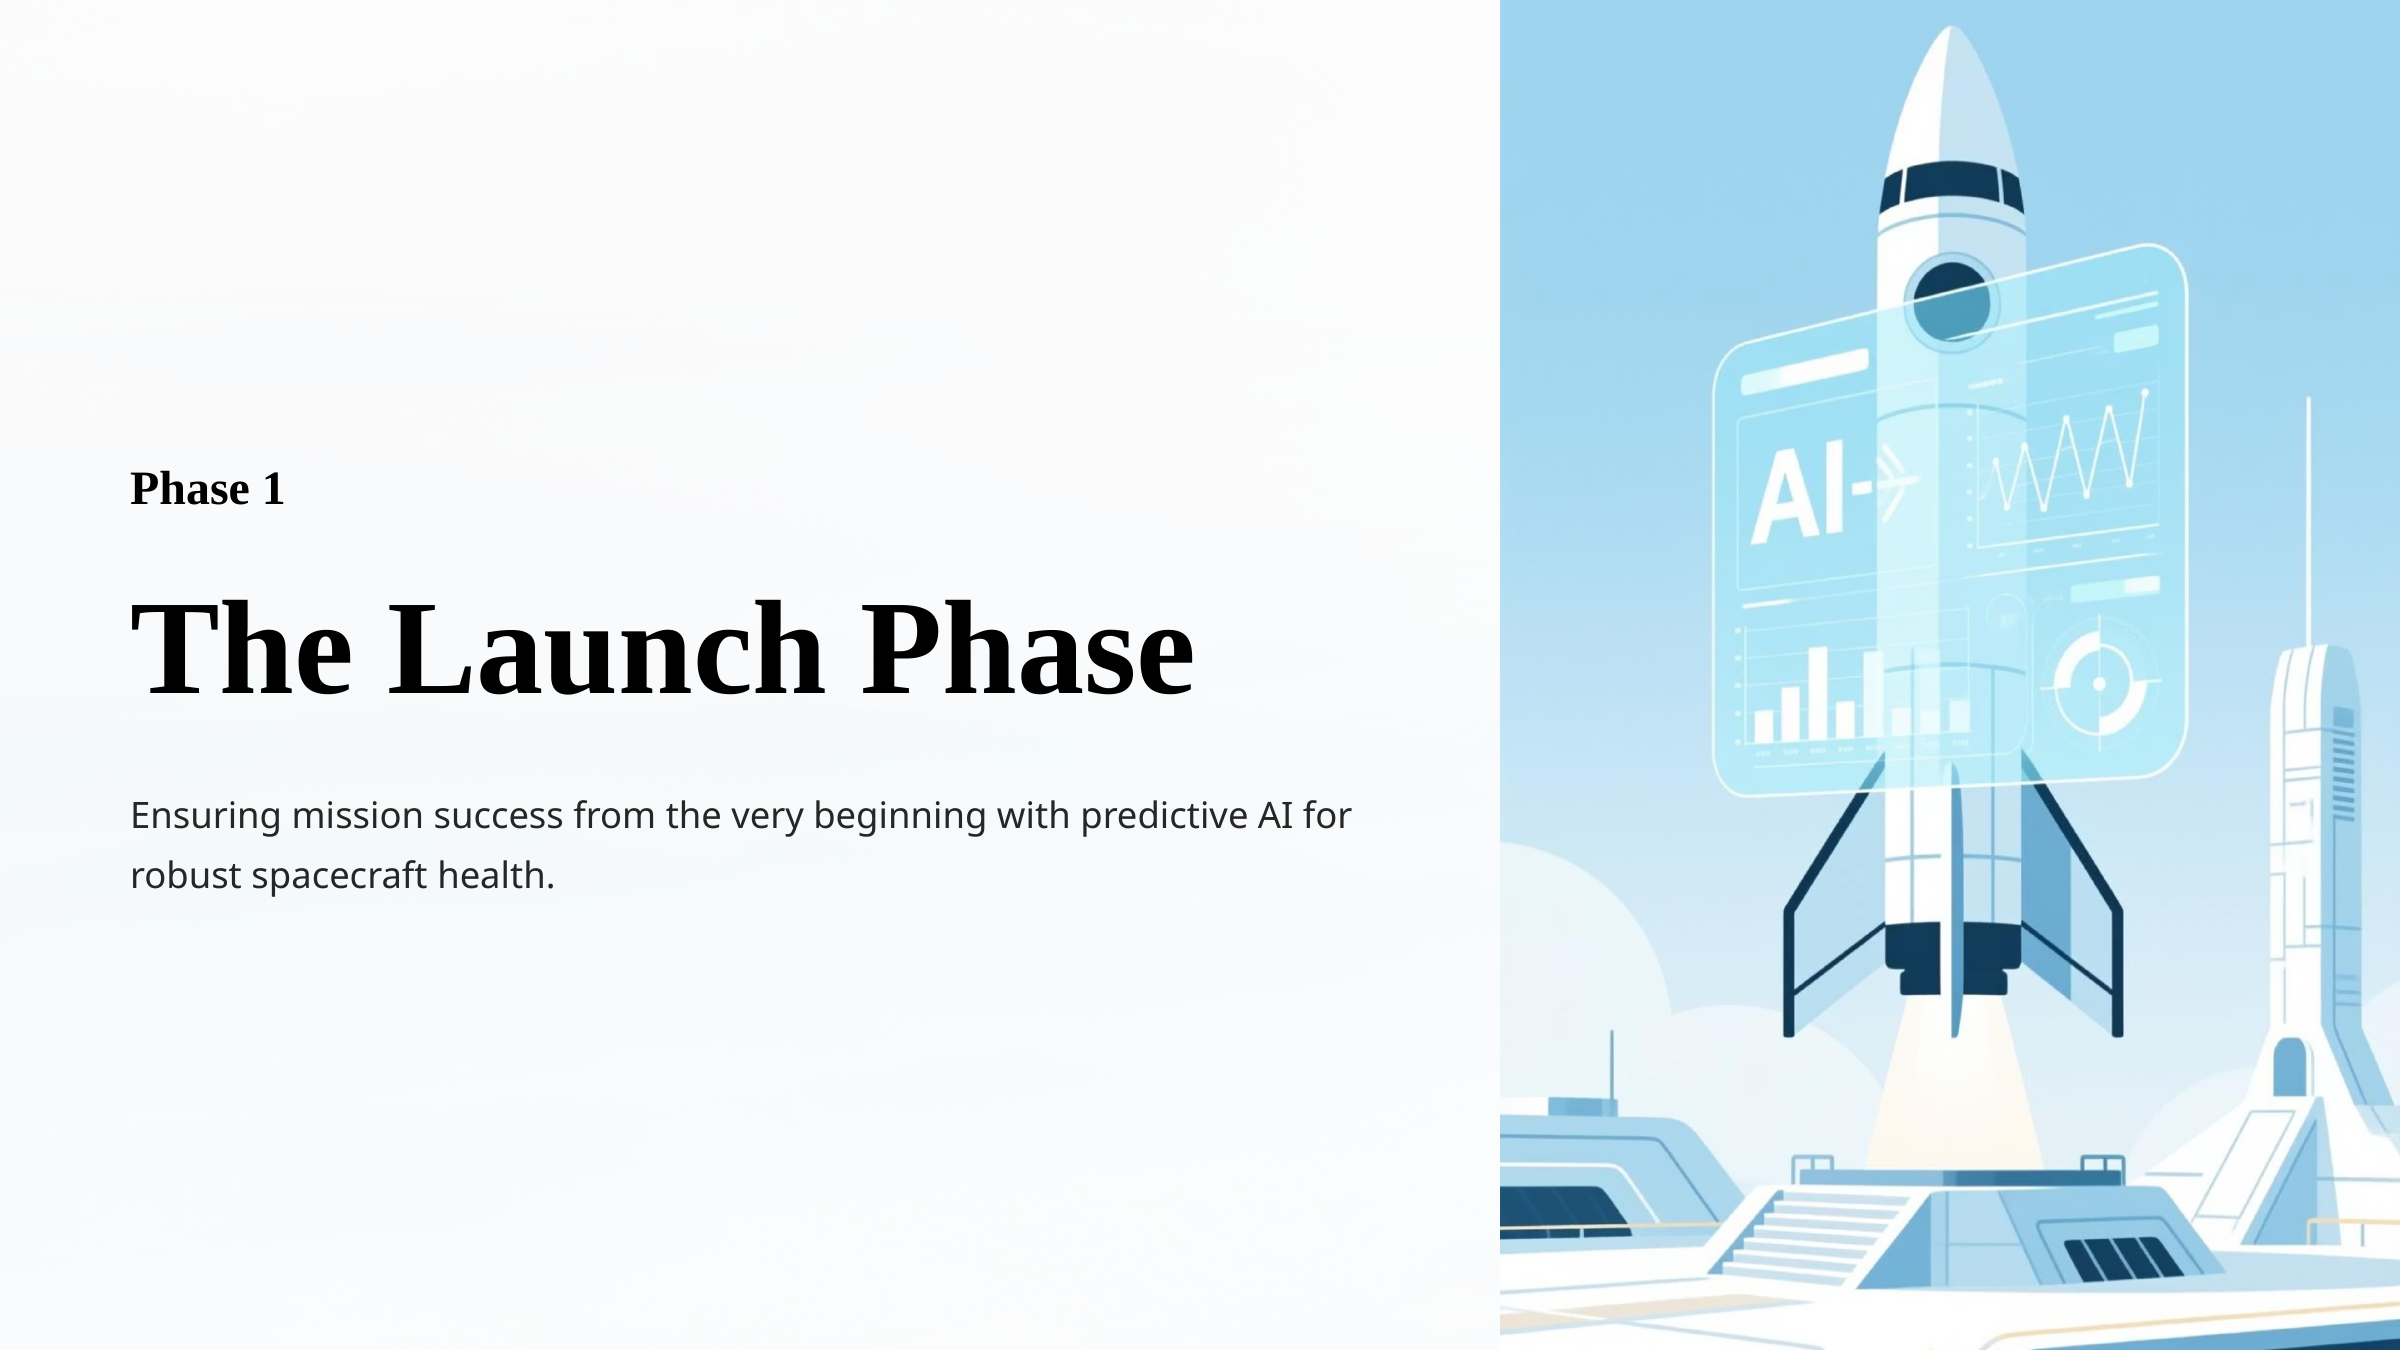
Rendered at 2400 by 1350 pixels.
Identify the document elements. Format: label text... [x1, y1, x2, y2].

text_box Phase 1 [130, 454, 619, 516]
text_box The Launch Phase [130, 552, 1370, 721]
text_box Ensuring mission success from the very beginning with predictive AI for robust spacecraft health. [130, 776, 1370, 896]
picture [1499, 0, 2400, 1350]
